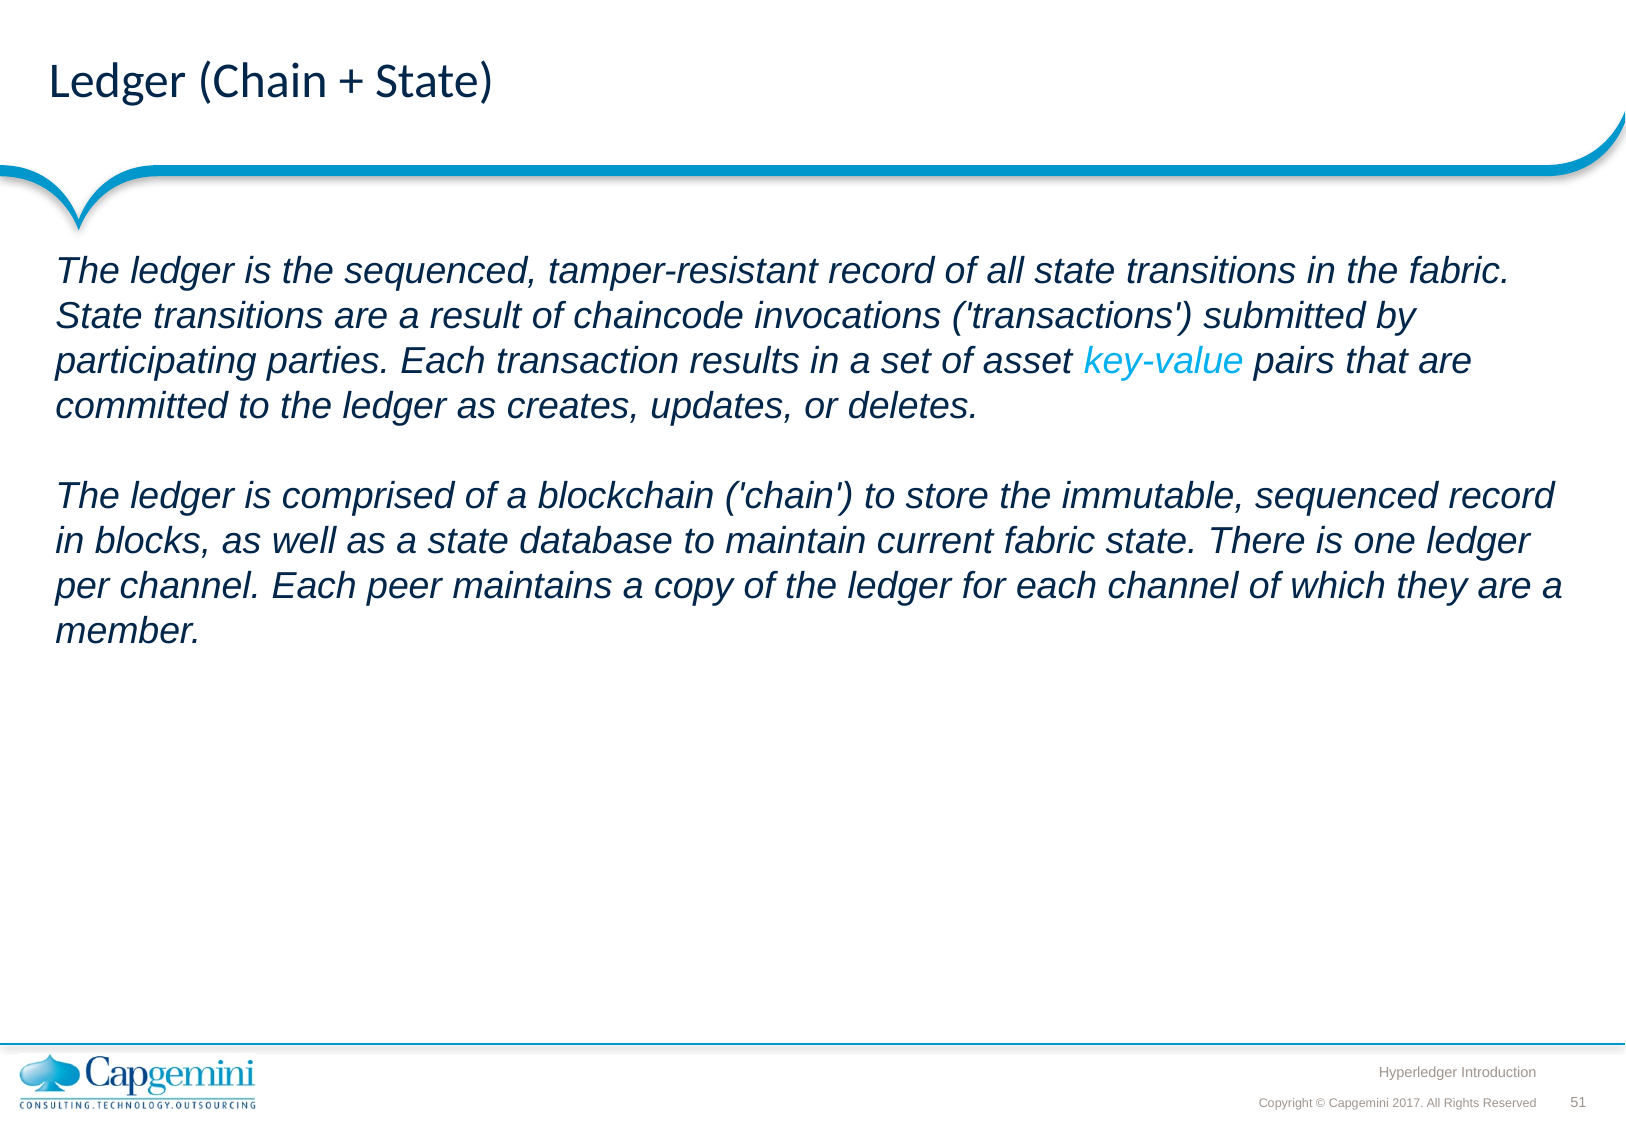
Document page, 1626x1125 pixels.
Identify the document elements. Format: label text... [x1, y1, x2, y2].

title Ledger (Chain + State) [0, 0, 1625, 165]
picture [19, 1053, 256, 1110]
text_box The ledger is the sequenced, tamper-resistant record of all state transitions in the fabric. State transitions are a result of chaincode invocations ('transactions') submitted by participating parties. Each transaction results in a set of asset key-value pairs that are committed to the ledger as creates, updates, or deletes. The ledger is comprised of a blockchain ('chain') to store the immutable, sequenced record in blocks, as well as a state database to maintain current fabric state. There is one ledger per channel. Each peer maintains a copy of the ledger for each channel of which they are a member. [40, 238, 1605, 659]
